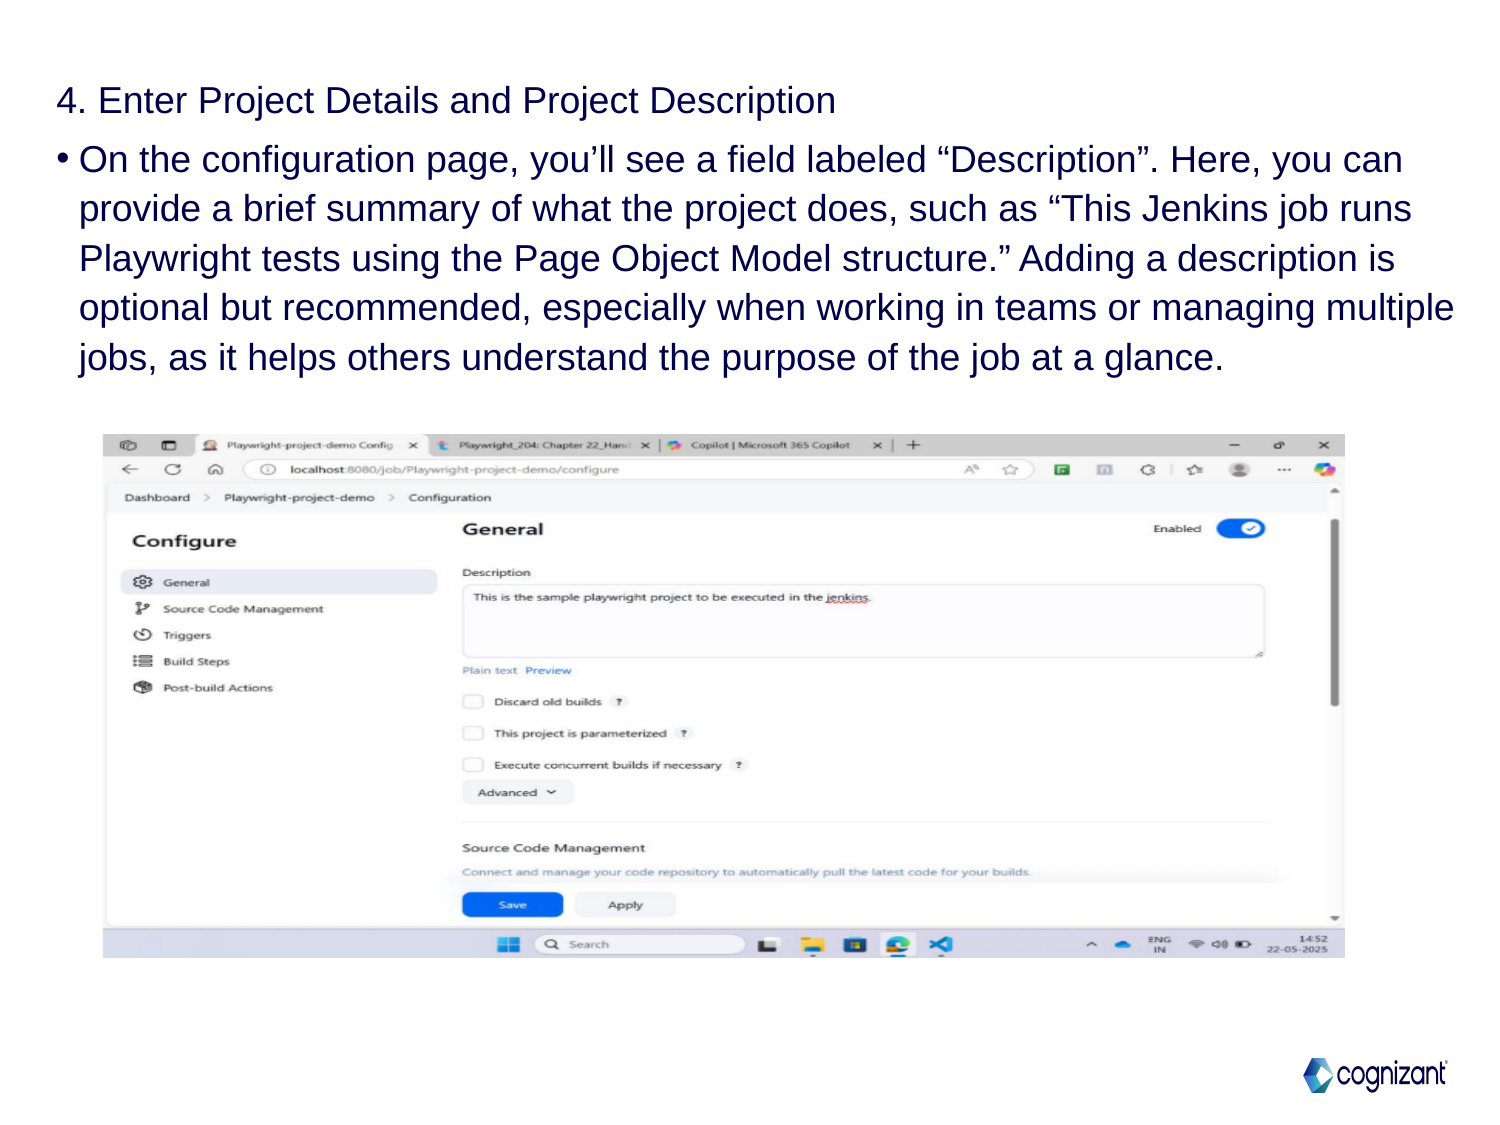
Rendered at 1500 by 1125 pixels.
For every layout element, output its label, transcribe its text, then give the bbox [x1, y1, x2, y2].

list 4. Enter Project Details and Project Description On the configuration page, you’ll see a field labeled “Description”. Here, you can provide a brief summary of what the project does, such as “This Jenkins job runs Playwright tests using the Page Object Model structure.” Adding a description is optional but recommended, especially when working in teams or managing multiple jobs, as it helps others understand the purpose of the job at a glance. [56, 71, 1472, 1003]
picture [1303, 1058, 1448, 1093]
picture [97, 434, 1346, 959]
